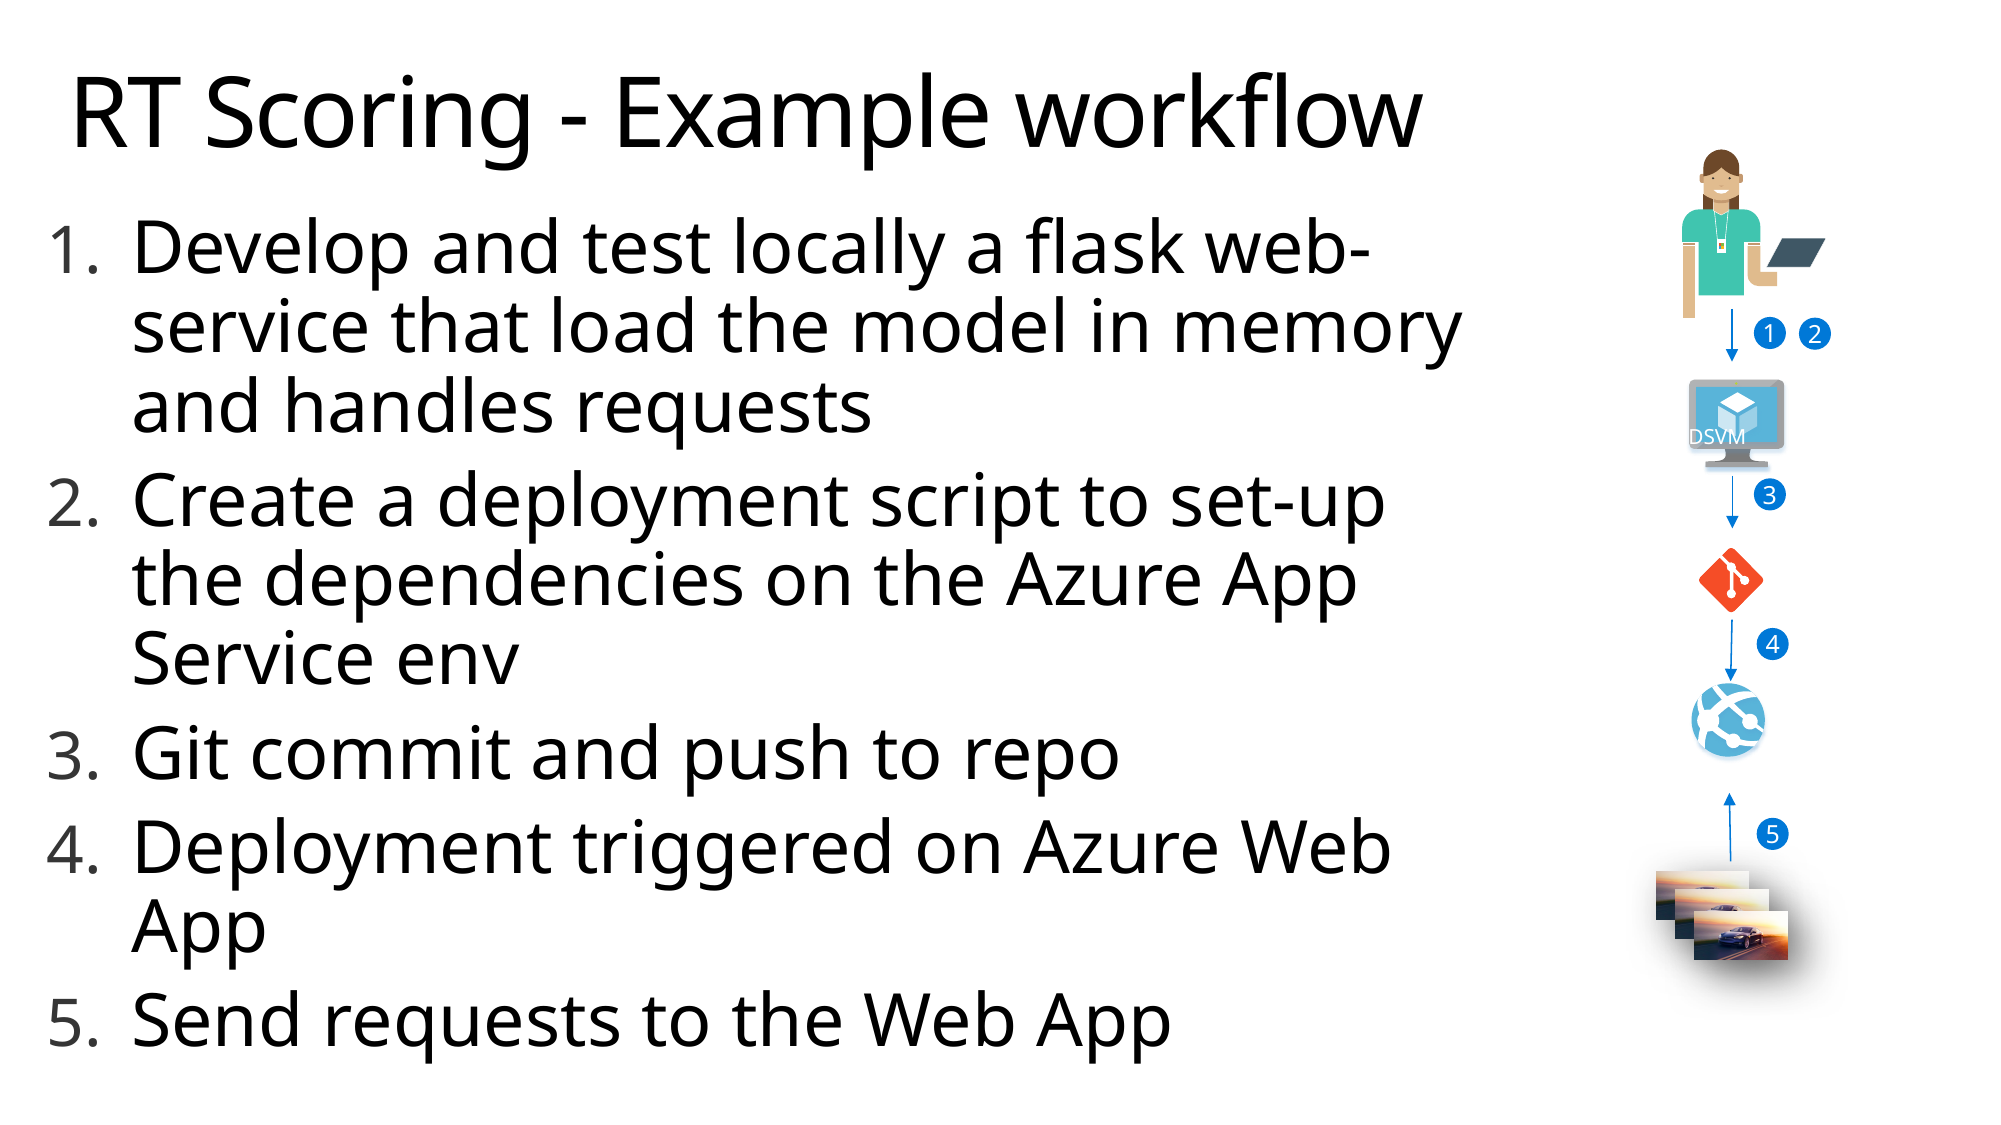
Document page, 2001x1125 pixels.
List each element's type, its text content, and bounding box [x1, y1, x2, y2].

text_box 3 [1752, 477, 1787, 512]
text_box 1 [1752, 320, 1787, 350]
text_box 4 [1755, 627, 1790, 661]
text_box 2 [1798, 320, 1832, 351]
list Develop and test locally a flask web-service that load the model in memory and handles requests Create a deployment script to set-up the dependencies on the Azure App Service env Git commit and push to repo Deployment triggered on Azure Web App Send requests to the Web App [22, 195, 1524, 1125]
picture [1696, 545, 1765, 614]
picture [1680, 148, 1827, 320]
picture [1655, 871, 1788, 961]
title RT Scoring - Example workflow [44, 47, 1957, 196]
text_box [1673, 375, 1856, 476]
text_box 5 [1755, 816, 1790, 851]
picture [1685, 679, 1771, 765]
